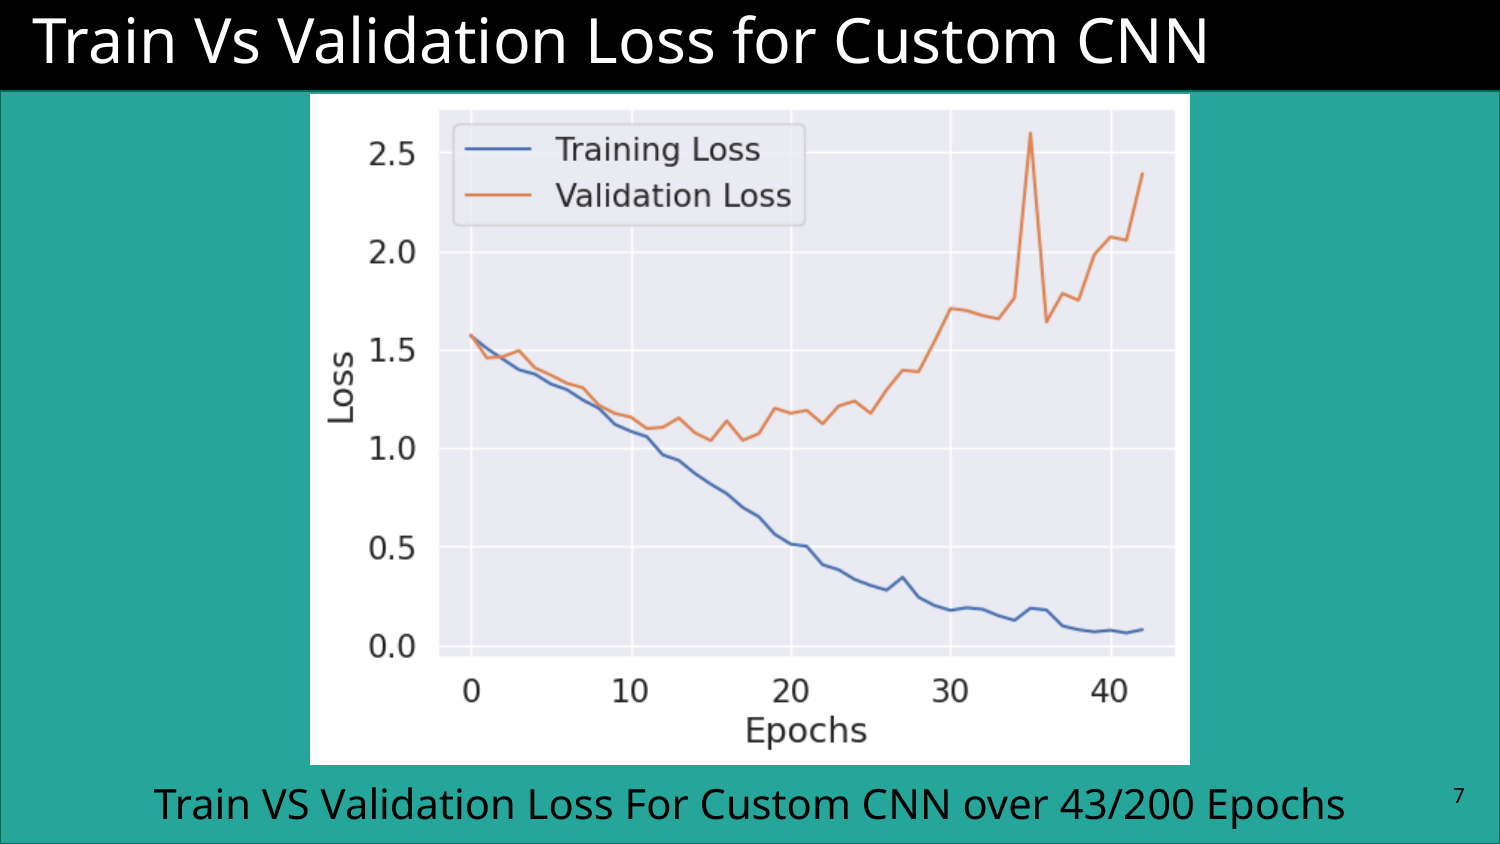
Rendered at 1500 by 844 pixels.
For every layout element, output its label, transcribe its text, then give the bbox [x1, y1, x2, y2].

text_box [0, 90, 1500, 844]
picture [310, 94, 1190, 766]
slide_number ‹#› [1389, 764, 1480, 830]
text_box Train VS Validation Loss For Custom CNN over 43/200 Epochs [99, 776, 1401, 830]
title Train Vs Validation Loss for Custom CNN [17, 10, 1483, 91]
